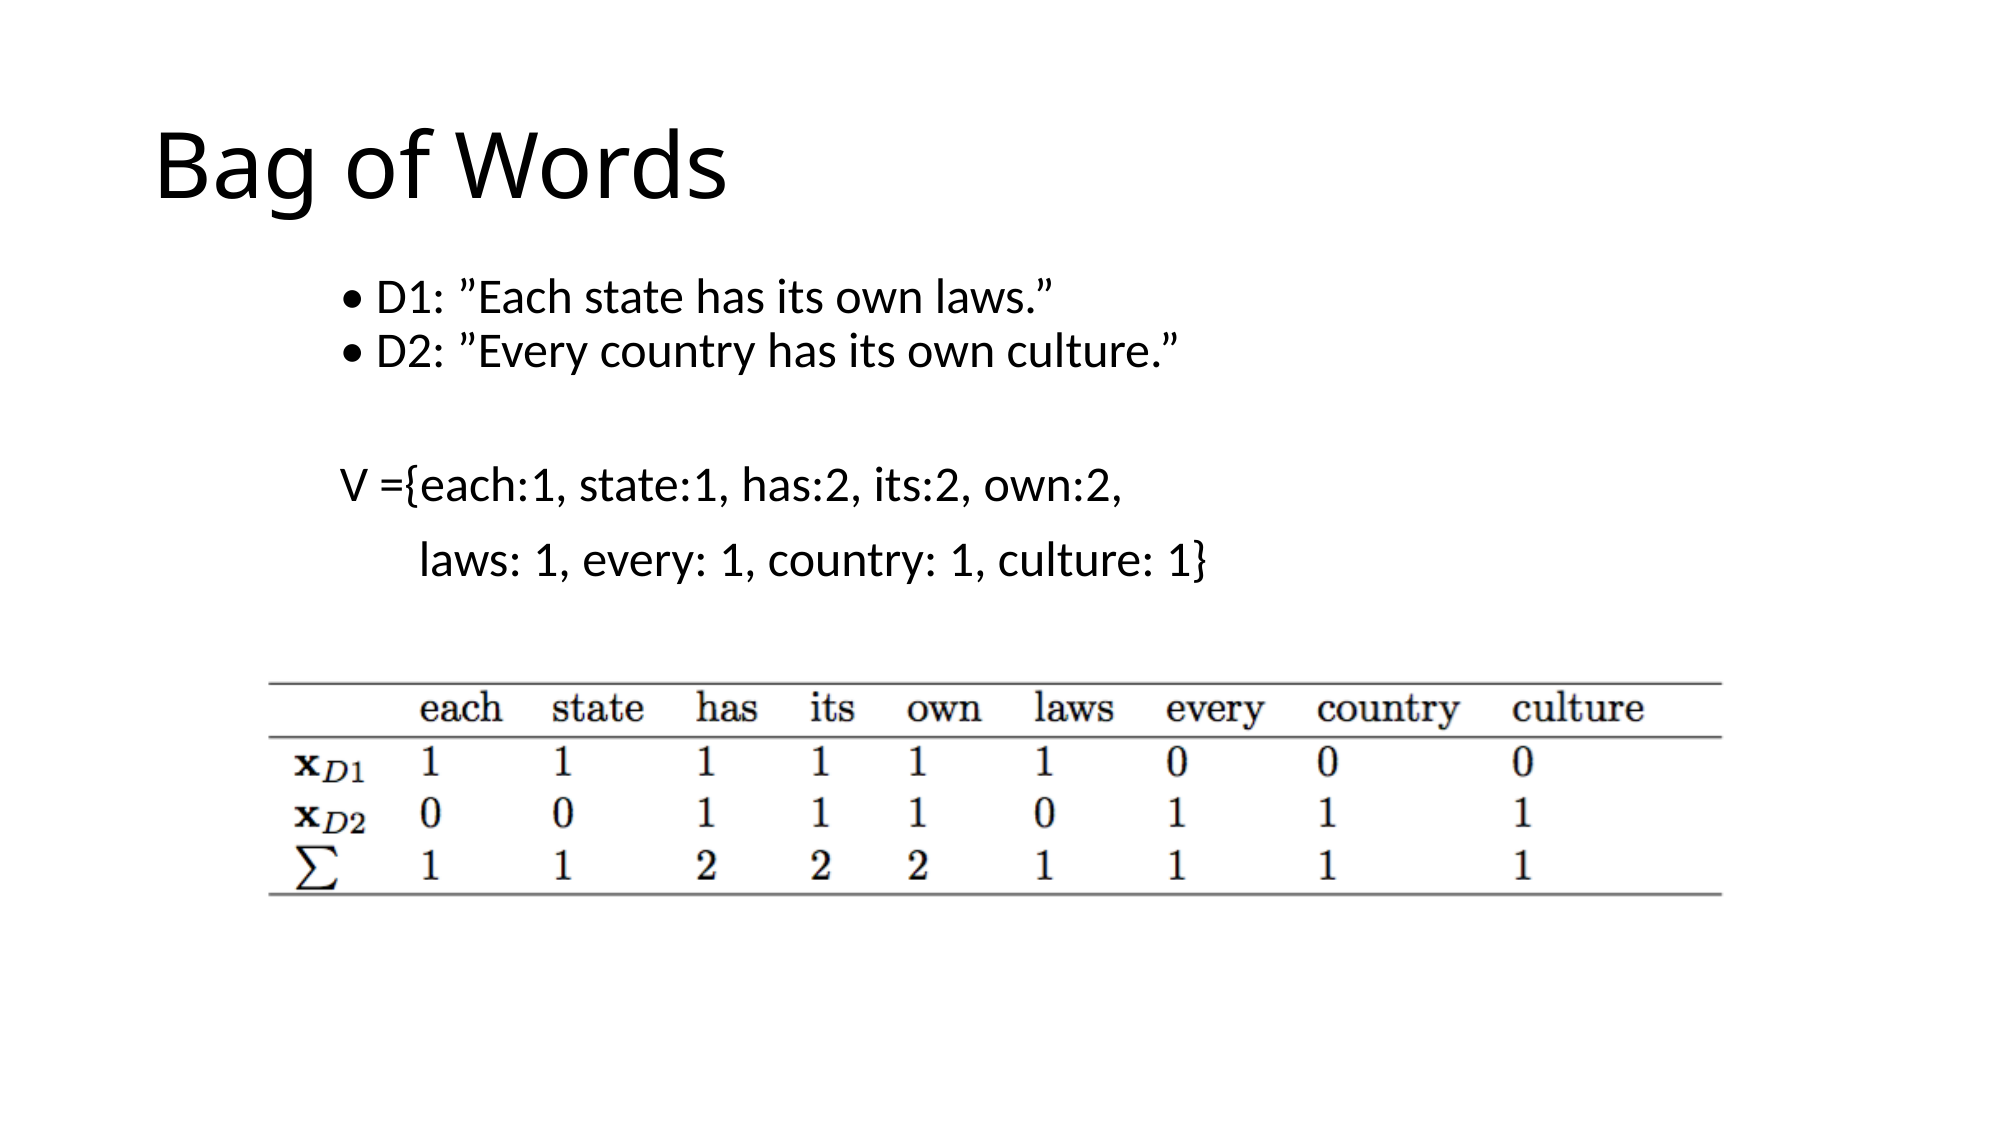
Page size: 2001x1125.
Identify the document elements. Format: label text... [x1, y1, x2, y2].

picture [249, 667, 1750, 913]
list • D1: ”Each state has its own laws.” • D2: ”Every country has its own culture.” V ={each:1, state:1, has:2, its:2, own:2, laws: 1, every: 1, country: 1, culture: 1} [324, 262, 1898, 1005]
title Bag of Words [137, 59, 1863, 278]
